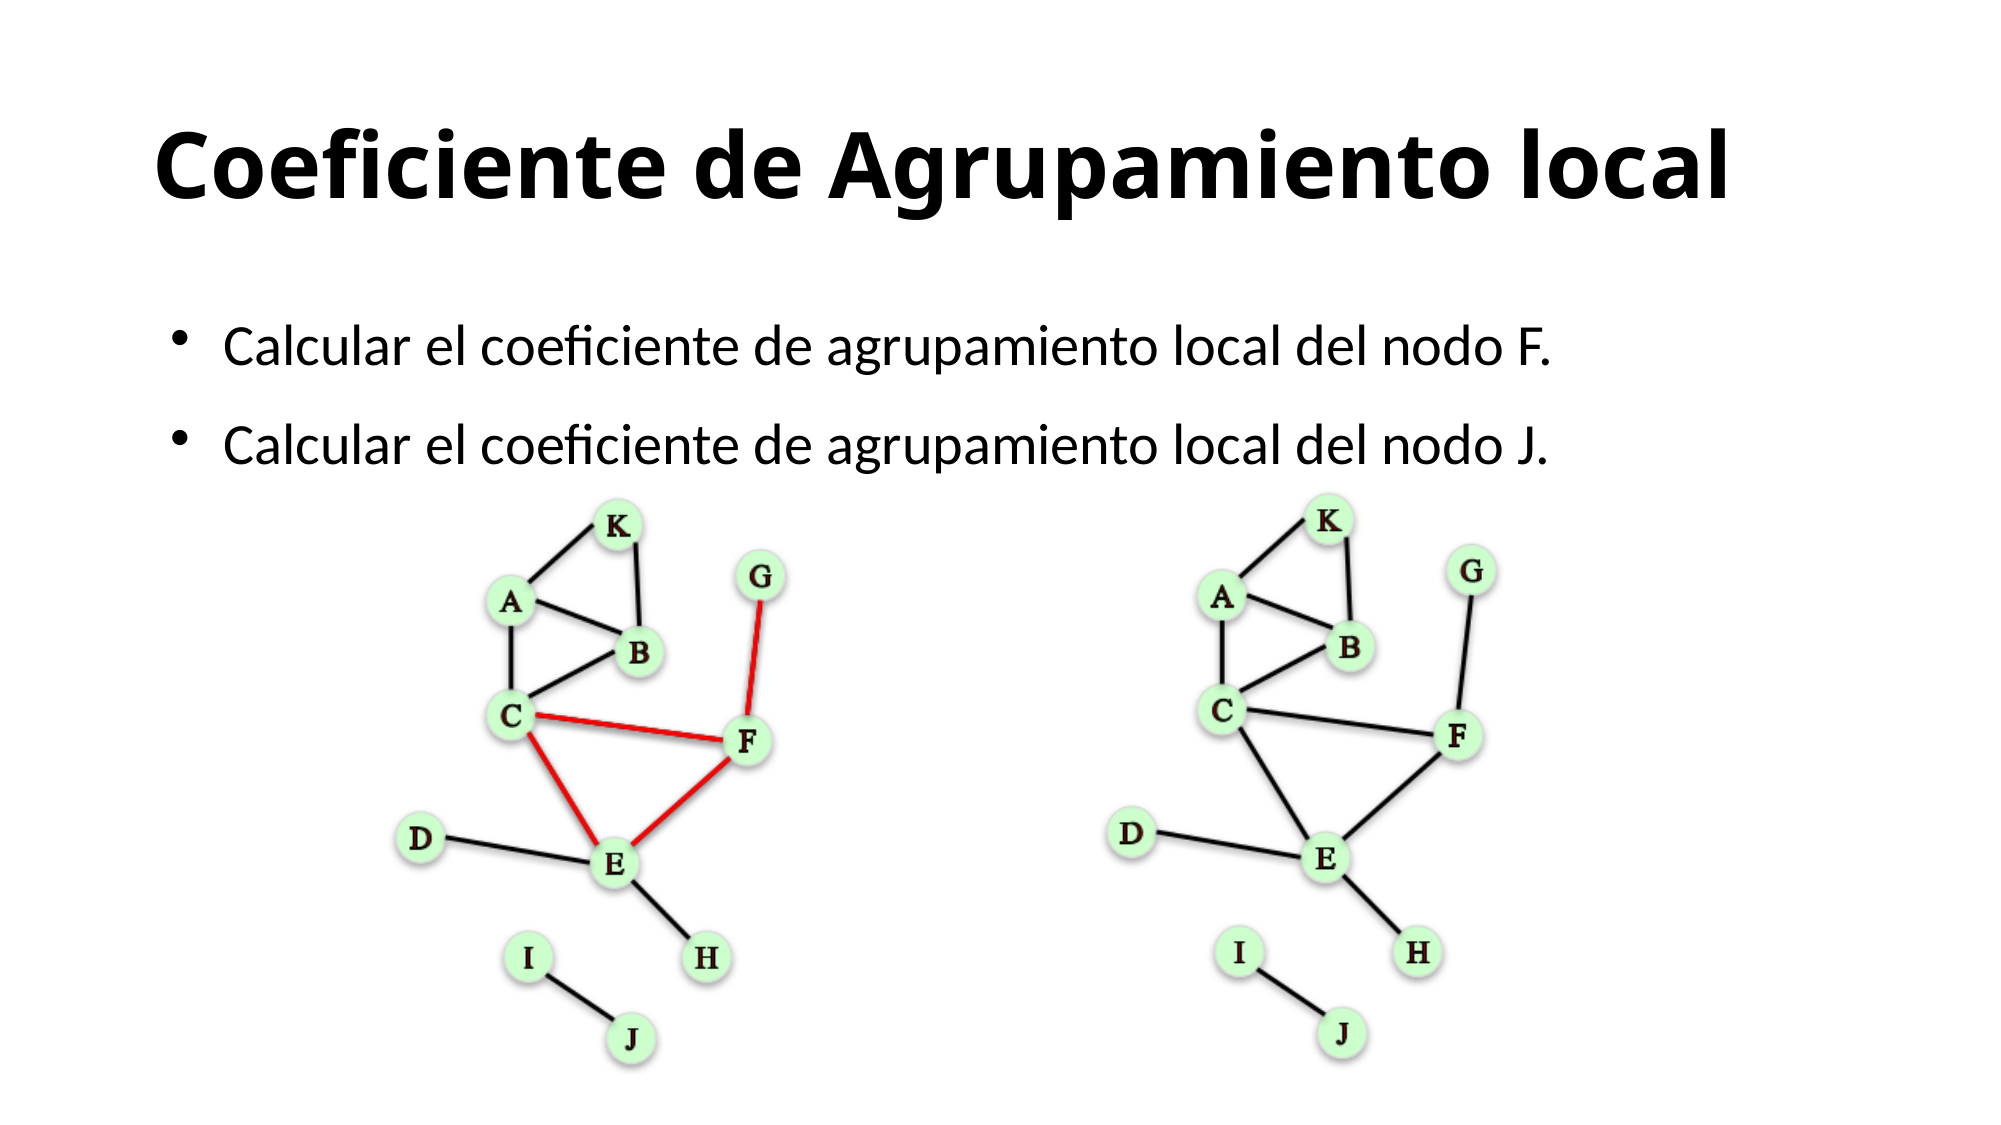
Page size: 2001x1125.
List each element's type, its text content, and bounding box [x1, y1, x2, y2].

picture [1098, 472, 1507, 1070]
text_box Coeficiente de Agrupamiento local [137, 59, 1863, 278]
text_box Calcular el coeficiente de agrupamiento local del nodo F. Calcular el coeficiente de agrupamiento local del nodo J. [137, 299, 1760, 1014]
picture [377, 487, 794, 1099]
